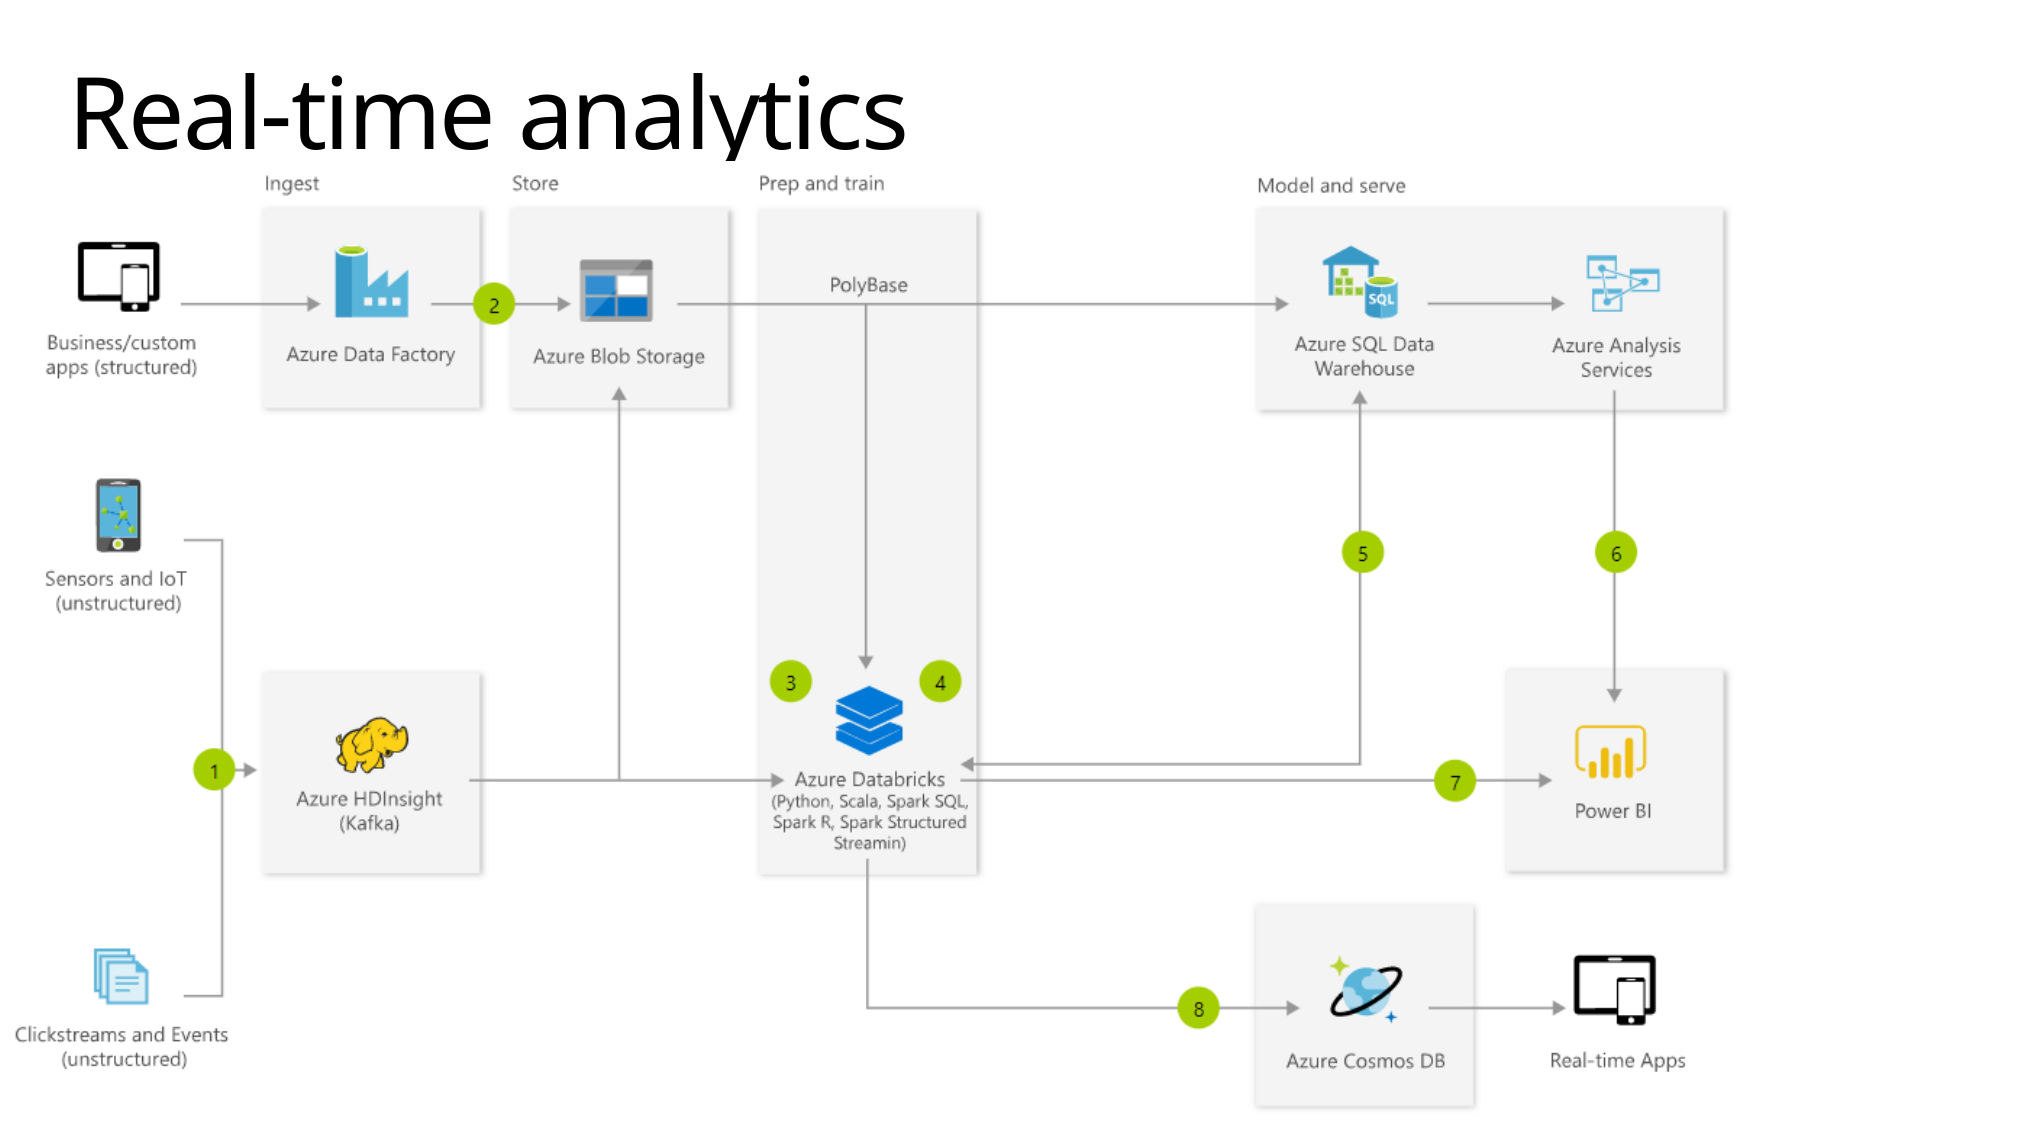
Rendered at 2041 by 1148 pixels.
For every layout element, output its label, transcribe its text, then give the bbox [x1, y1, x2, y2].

picture [0, 161, 1746, 1117]
title Real-time analytics [45, 48, 1996, 199]
